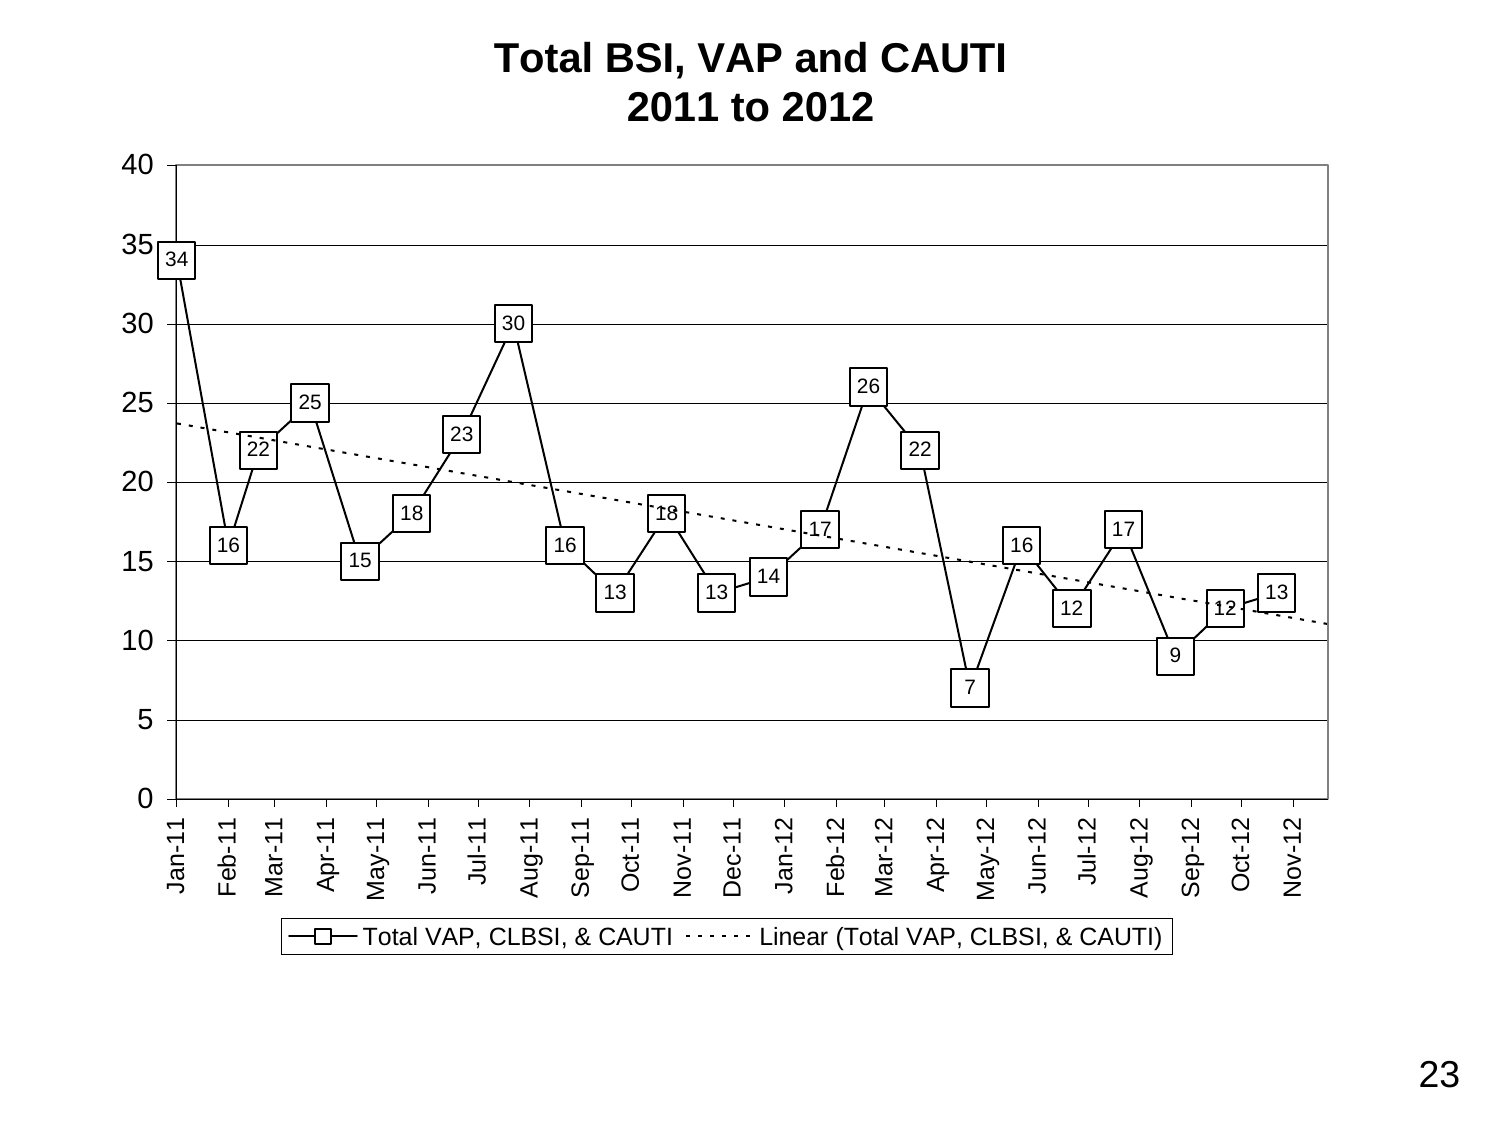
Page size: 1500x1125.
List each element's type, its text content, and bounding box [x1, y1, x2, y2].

picture [37, 0, 1461, 974]
text_box 23 [1125, 1042, 1475, 1103]
